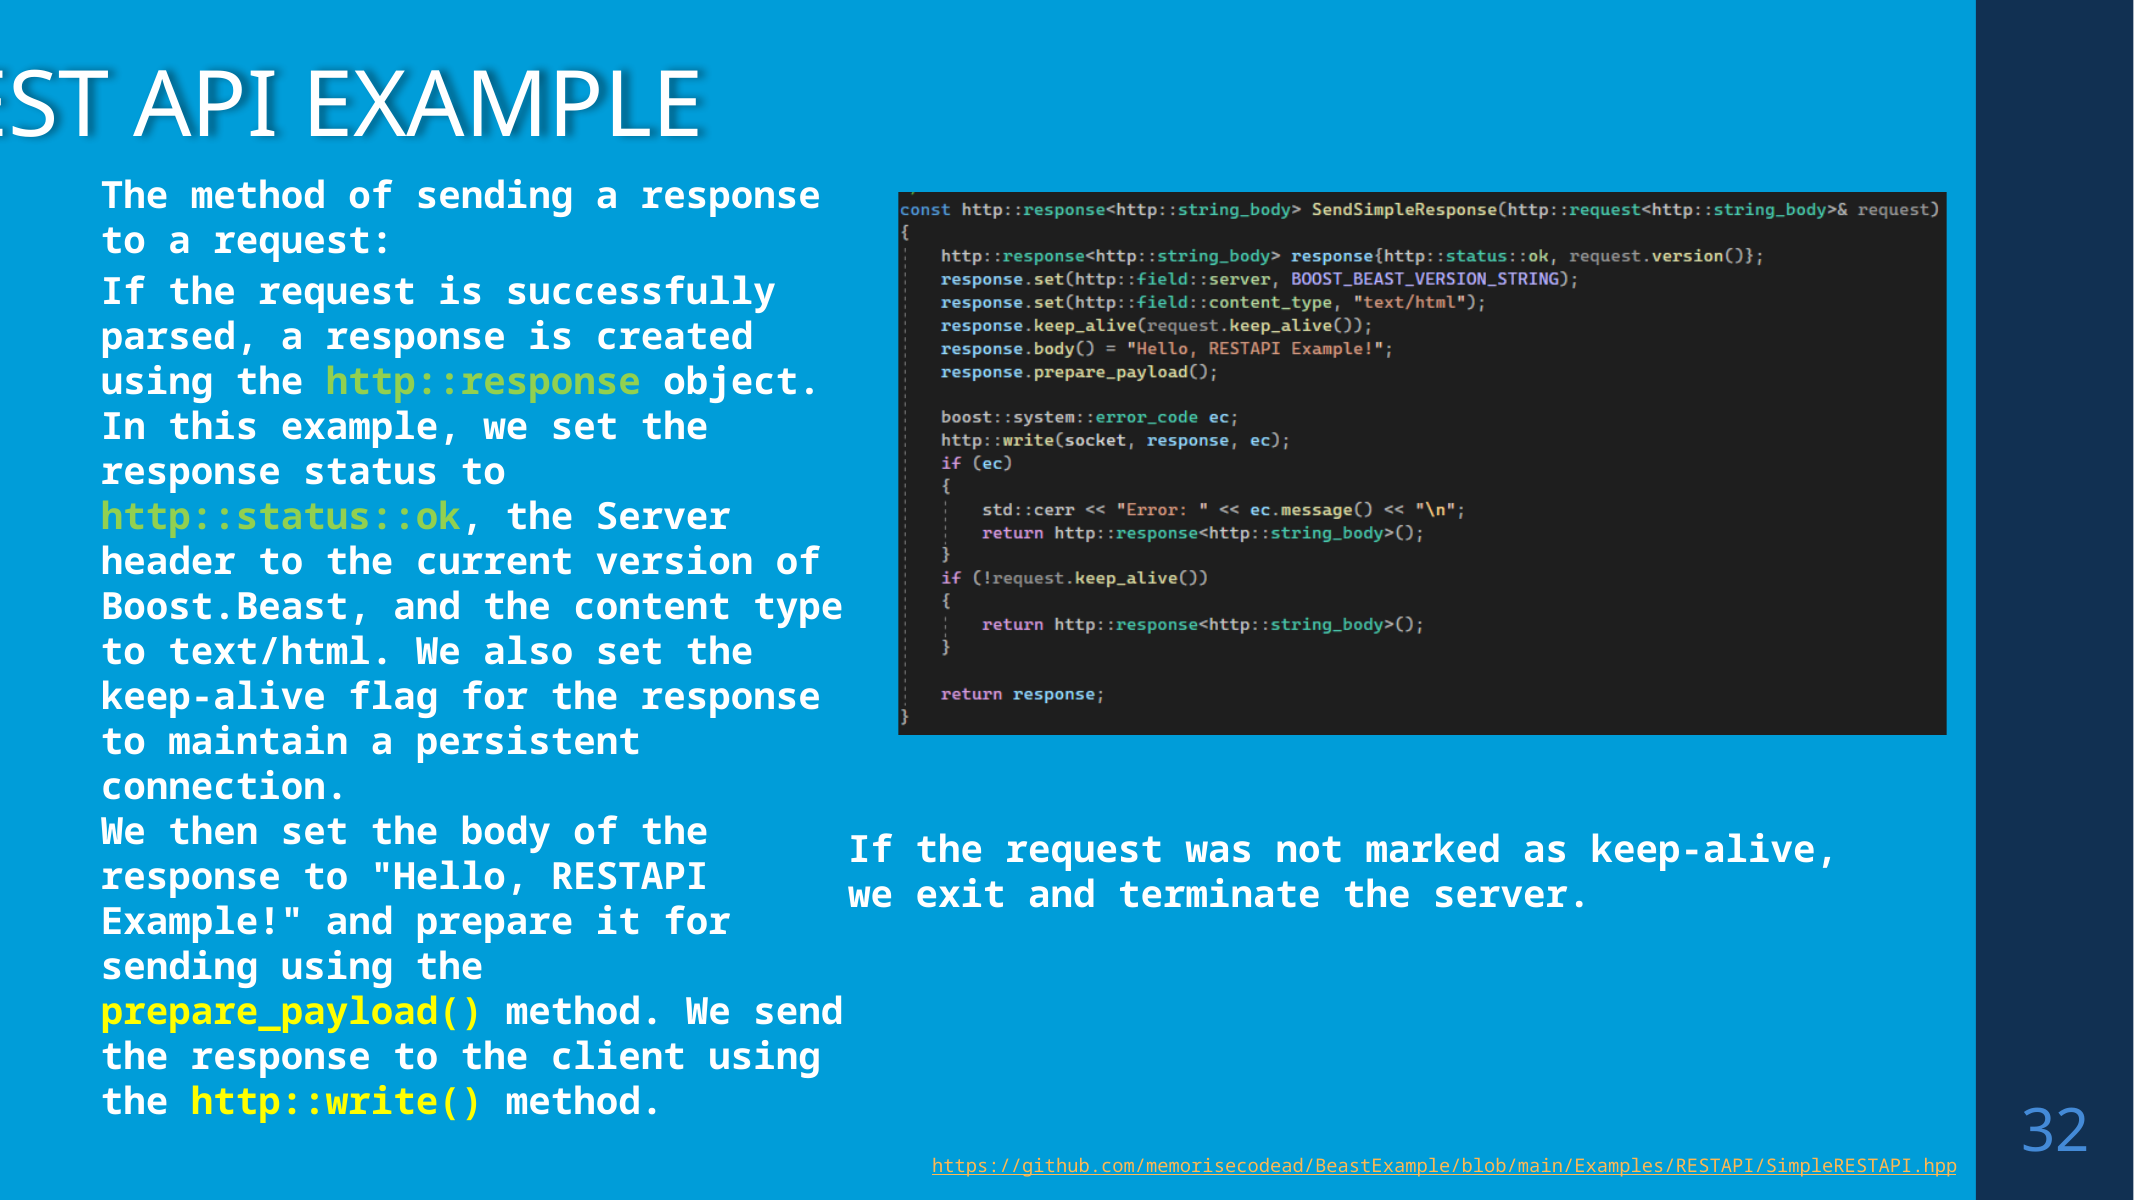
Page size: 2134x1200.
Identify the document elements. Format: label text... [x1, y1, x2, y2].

text_box REST API EXAMPLE [0, 37, 719, 272]
text_box If the request is successfully parsed, a response is created using the http::response object. In this example, we set the response status to http::status::ok, the Server header to the current version of Boost.Beast, and the content type to text/html. We also set the keep-alive flag for the response to maintain a persistent connection. We then set the body of the response to "Hello, RESTAPI Example!" and prepare it for sending using the prepare_payload() method. We send the response to the client using the http::write() method. [85, 259, 869, 1130]
text_box If the request was not marked as keep-alive, we exit and terminate the server. [833, 818, 1900, 923]
text_box https://github.com/memorisecodead/BeastExample/blob/main/Examples/RESTAPI/SimpleRESTAPI.hpp [917, 1145, 1984, 1187]
slide_number 32 [1975, 1080, 2134, 1184]
text_box The method of sending a response to a request: [732, 163, 848, 259]
picture [899, 193, 1946, 734]
